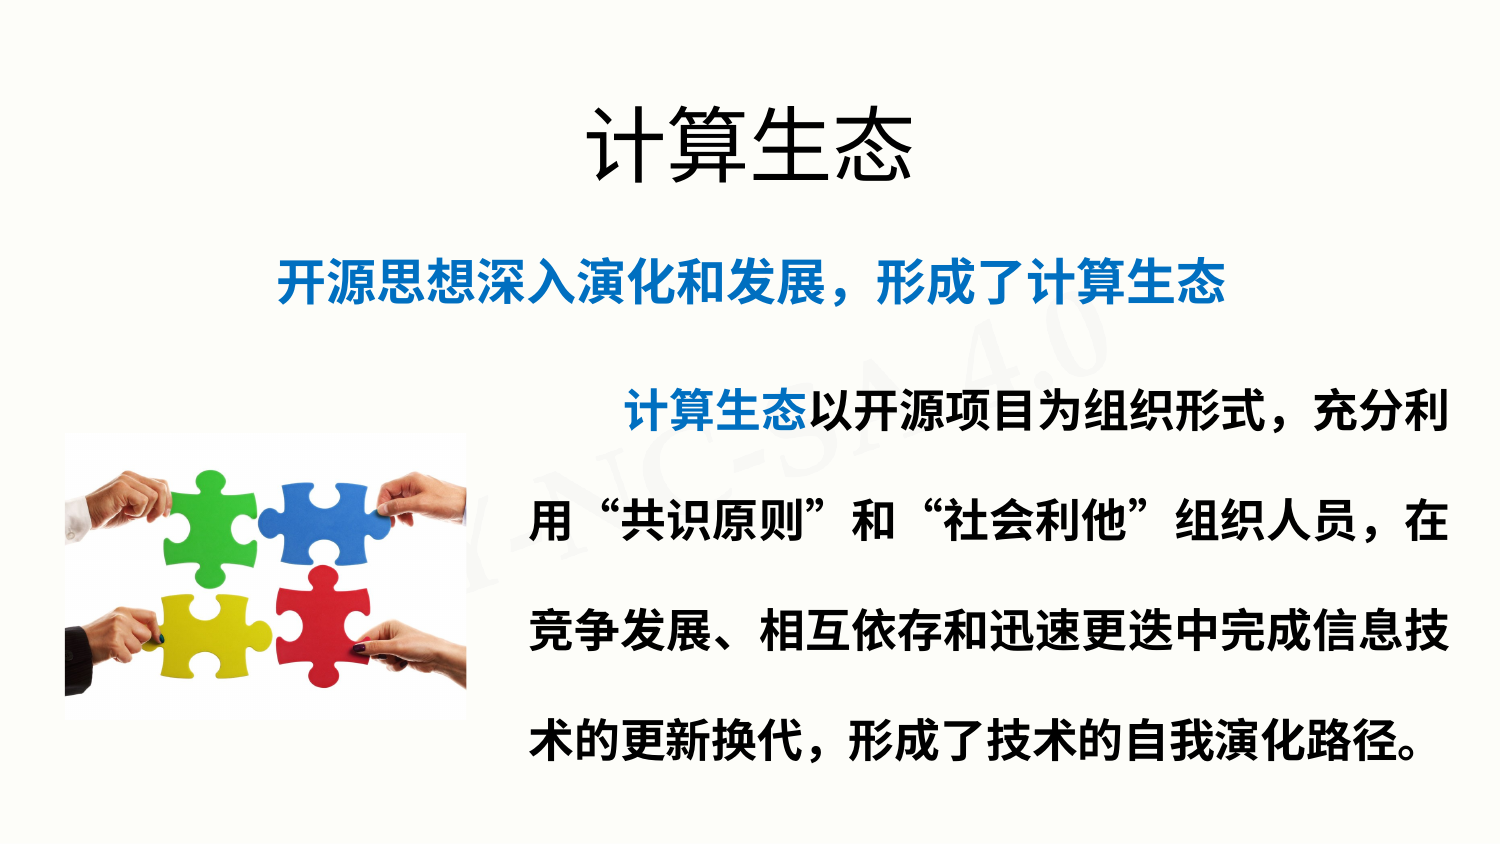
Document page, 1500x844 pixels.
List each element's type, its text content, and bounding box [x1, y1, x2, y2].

title 计算生态 [315, 93, 1185, 235]
text_box 开源思想深入演化和发展，形成了计算生态 计算生态以开源项目为组织形式，充分利 用“共识原则”和“社会利他”组织人员，在 竞争发展、相互依存和迅速更迭中完成信息技 术的更新换代，形成了技术的自我演化路径。 [274, 250, 1452, 767]
text_box [64, 433, 274, 720]
